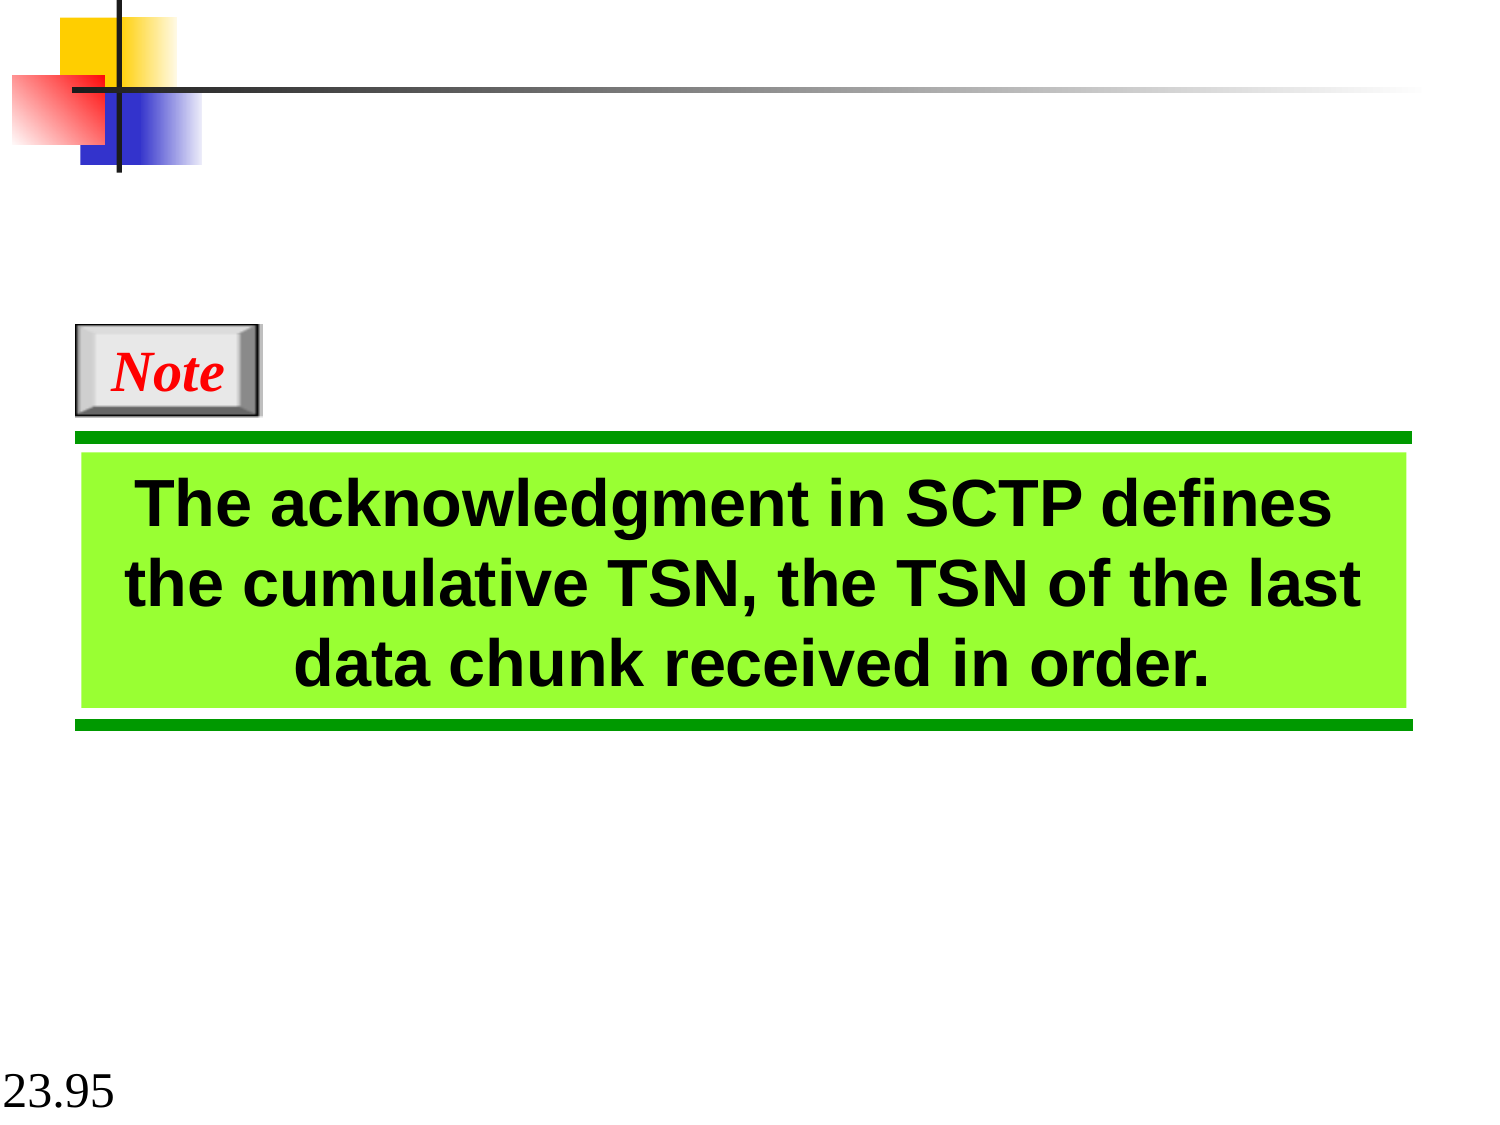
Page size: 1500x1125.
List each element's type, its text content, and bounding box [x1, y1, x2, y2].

text_box The acknowledgment in SCTP defines the cumulative TSN, the TSN of the last data chunk received in order. [120, 458, 1366, 701]
picture [74, 324, 263, 419]
text_box [81, 452, 1407, 708]
slide_number 23.95 [0, 1060, 122, 1125]
picture [12, 17, 1422, 165]
